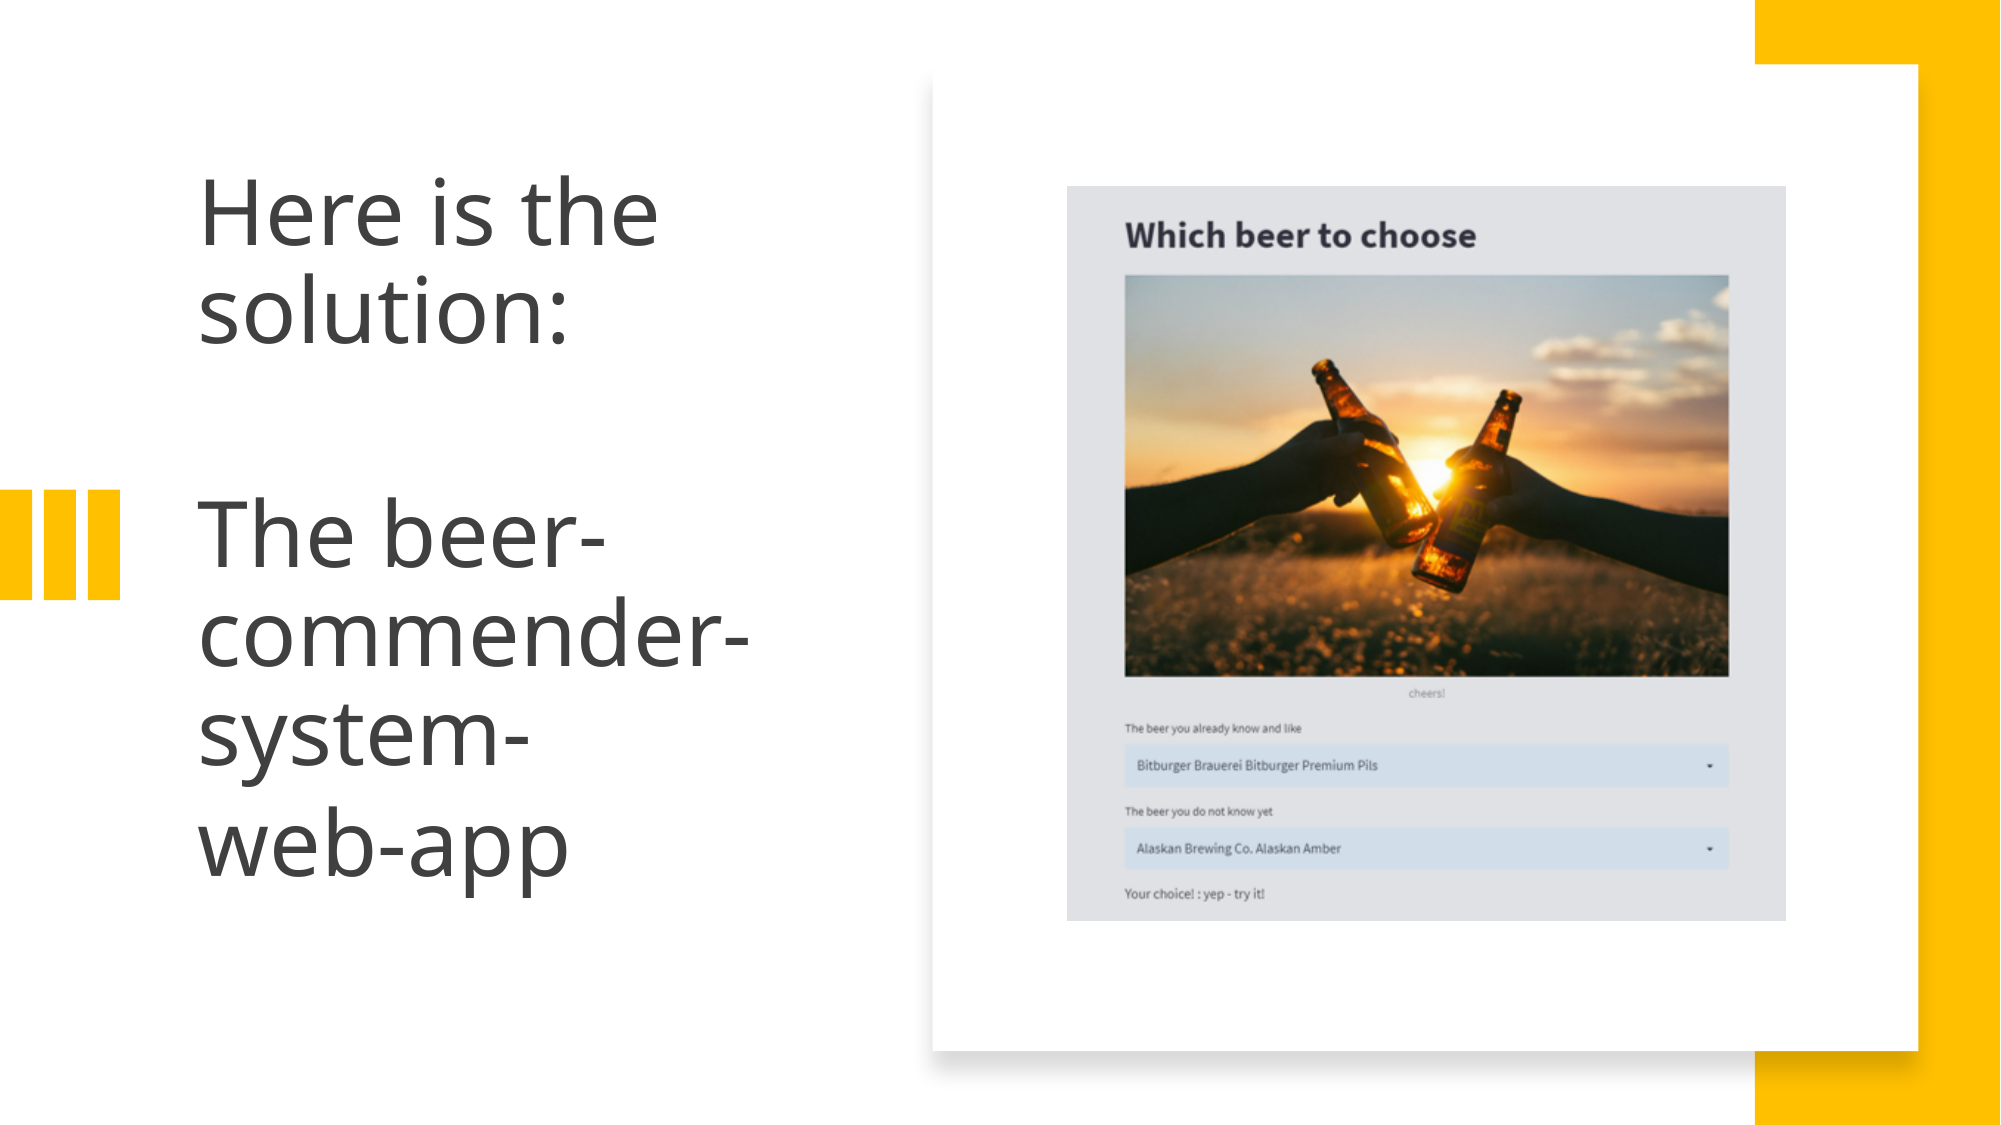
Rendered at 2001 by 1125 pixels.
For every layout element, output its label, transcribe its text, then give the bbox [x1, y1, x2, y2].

text_box [1754, 0, 2000, 1125]
picture [971, 181, 1880, 934]
text_box Here is the solution: The beer-commender-system- web-app [182, 158, 922, 1009]
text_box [0, 489, 120, 601]
text_box [0, 0, 1754, 1125]
text_box [932, 63, 1919, 1052]
